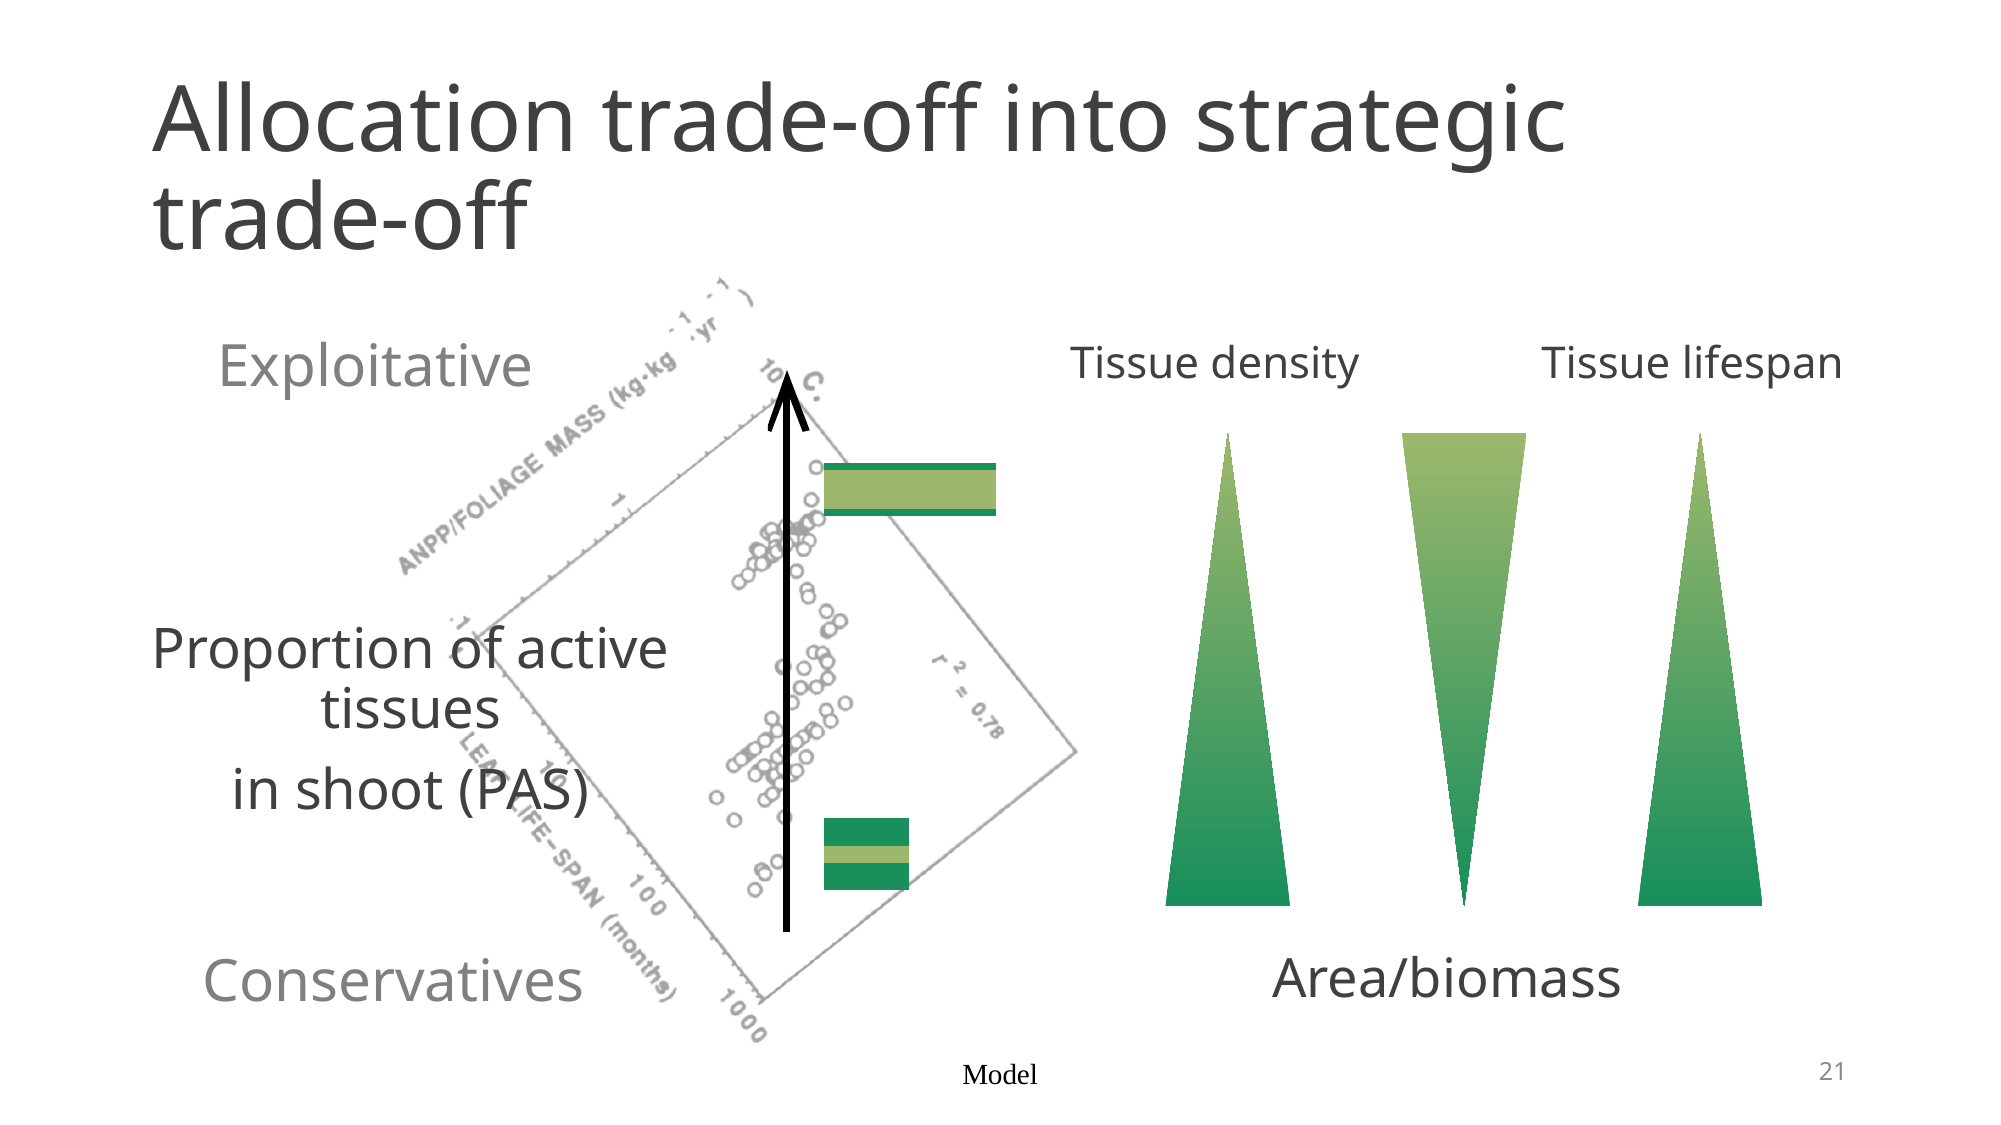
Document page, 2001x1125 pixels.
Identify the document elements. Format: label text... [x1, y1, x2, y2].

text_box Conservatives [125, 943, 661, 1084]
text_box Tissue lifespan [1500, 333, 1885, 420]
title Allocation trade-off into strategic trade-off [137, 59, 1863, 278]
text_box [1636, 432, 1764, 907]
text_box Tissue density [1035, 333, 1394, 420]
footer Model [662, 1042, 1338, 1103]
text_box Area/biomass [1247, 943, 1648, 1029]
slide_number 21 [1412, 1042, 1863, 1103]
text_box [1164, 433, 1292, 908]
text_box Exploitative [107, 328, 643, 470]
picture [390, 370, 1060, 939]
text_box [1400, 431, 1528, 906]
list Proportion of active tissues in shoot (PAS) [53, 613, 390, 831]
